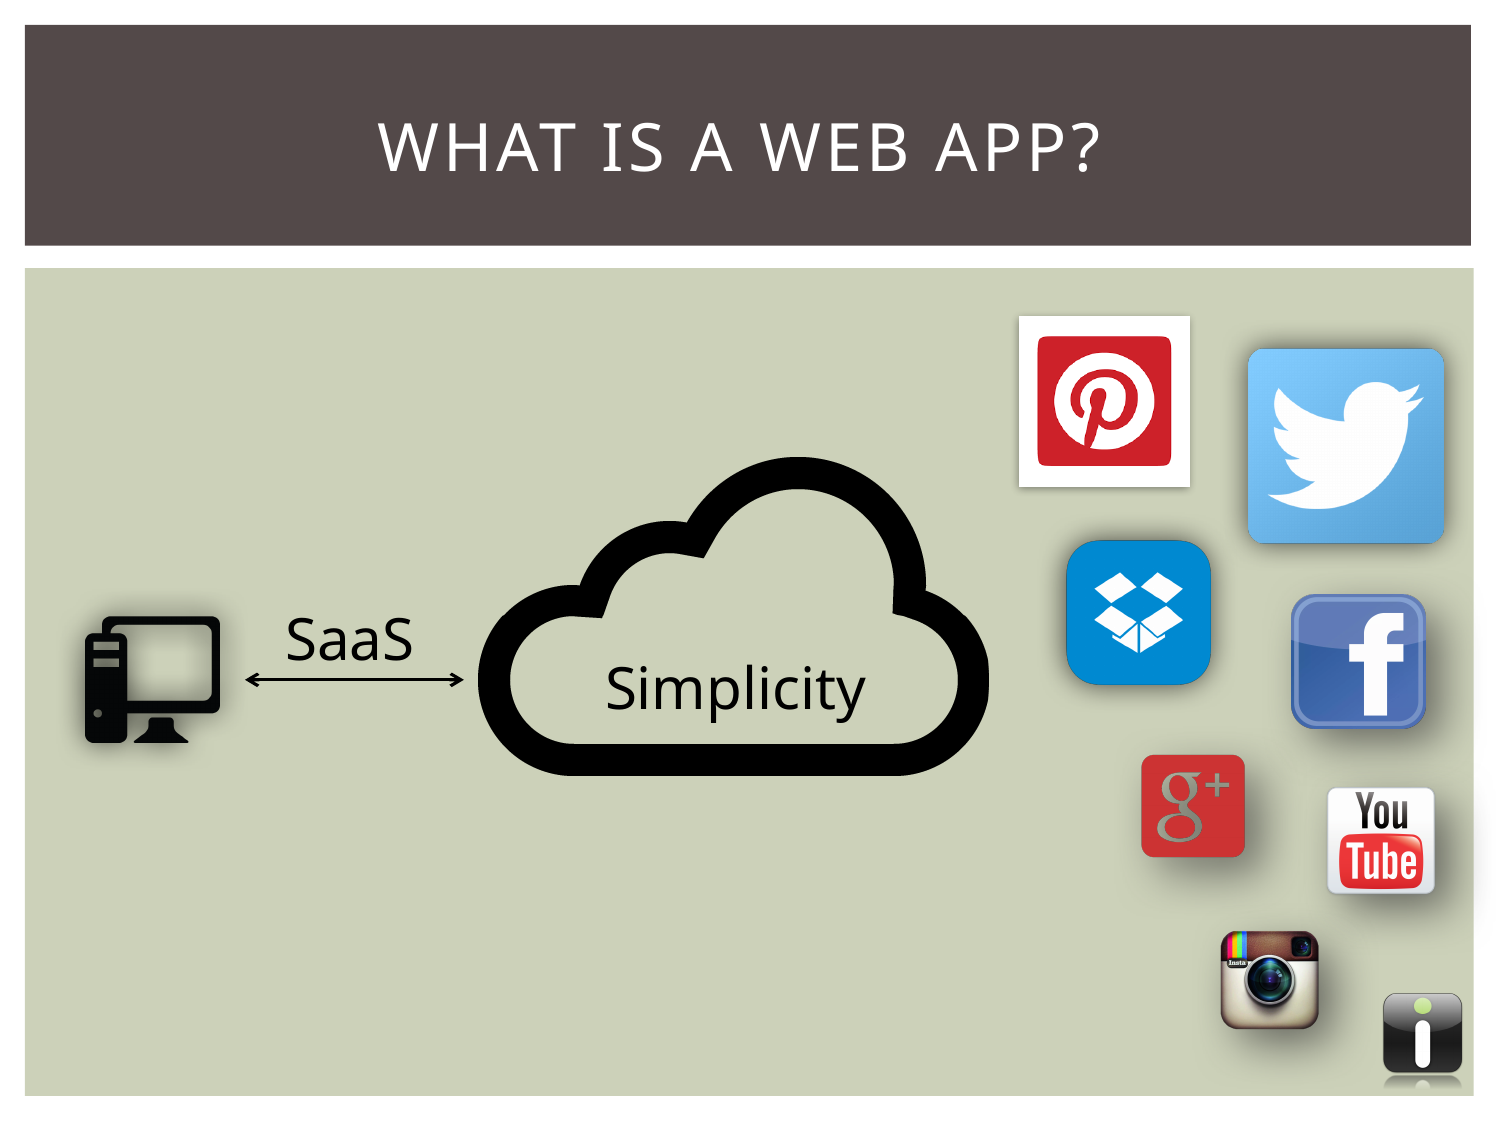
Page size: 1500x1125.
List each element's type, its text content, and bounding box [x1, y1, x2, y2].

picture [1129, 742, 1257, 870]
picture [478, 360, 989, 871]
picture [1033, 330, 1176, 473]
picture [1238, 338, 1454, 554]
picture [1291, 594, 1426, 729]
picture [84, 612, 220, 748]
picture [1055, 530, 1221, 696]
text_box SaaS [270, 594, 430, 678]
picture [1345, 974, 1500, 1091]
picture [1219, 926, 1322, 1032]
picture [1324, 785, 1438, 899]
title What is a Web app? [62, 58, 1438, 232]
